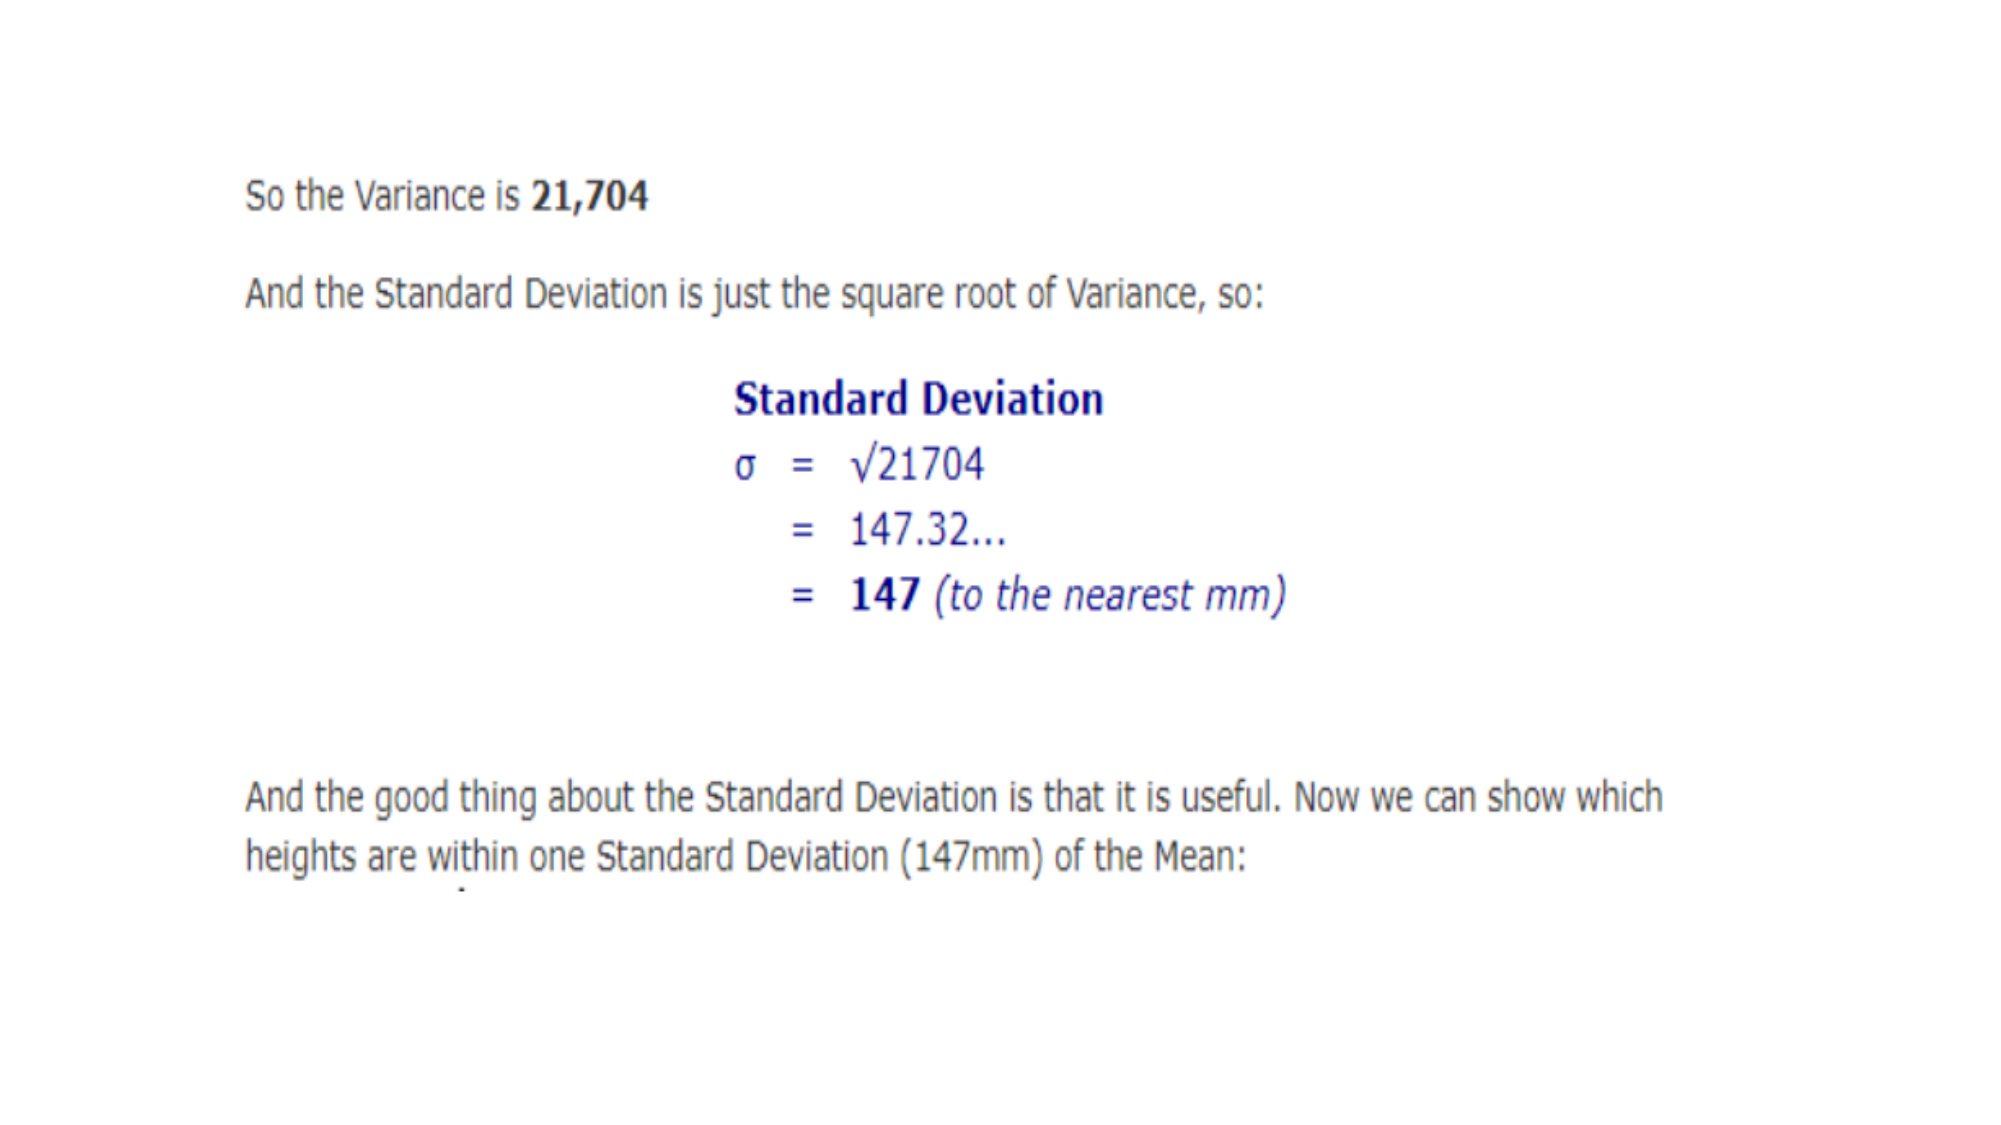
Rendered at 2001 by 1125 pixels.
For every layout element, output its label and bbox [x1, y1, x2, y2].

list [215, 136, 1849, 1062]
